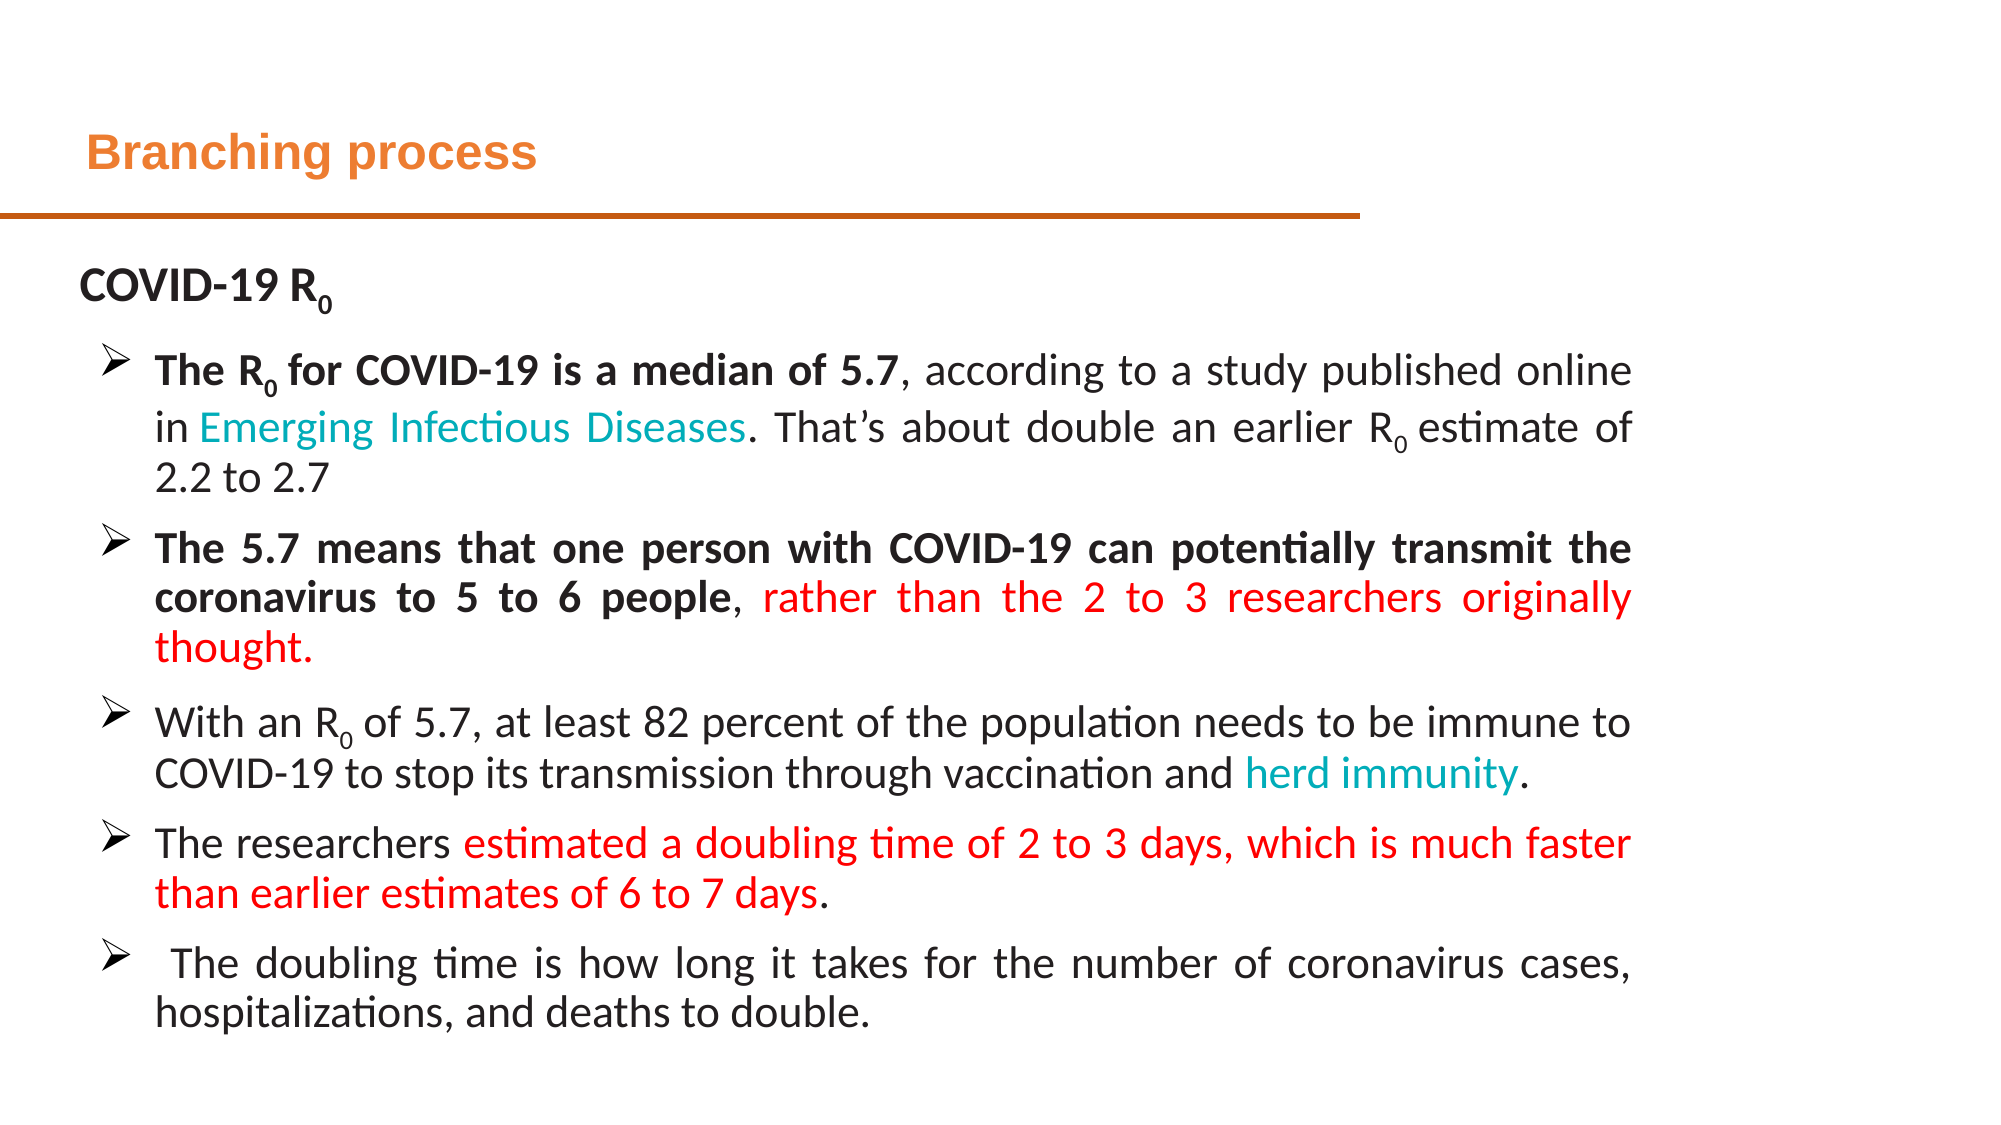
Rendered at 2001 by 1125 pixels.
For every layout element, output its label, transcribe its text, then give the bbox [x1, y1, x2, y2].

text_box Branching process [71, 111, 1384, 187]
list COVID-19 R0 The R0 for COVID-19 is a median of 5.7, according to a study published online in Emerging Infectious Diseases. That’s about double an earlier R0 estimate of 2.2 to 2.7 The 5.7 means that one person with COVID-19 can potentially transmit the coronavirus to 5 to 6 people, rather than the 2 to 3 researchers originally thought. With an R0 of 5.7, at least 82 percent of the population needs to be immune to COVID-19 to stop its transmission through vaccination and herd immunity. The researchers estimated a doubling time of 2 to 3 days, which is much faster than earlier estimates of 6 to 7 days. The doubling time is how long it takes for the number of coronavirus cases, hospitalizations, and deaths to double. [64, 244, 1649, 1092]
